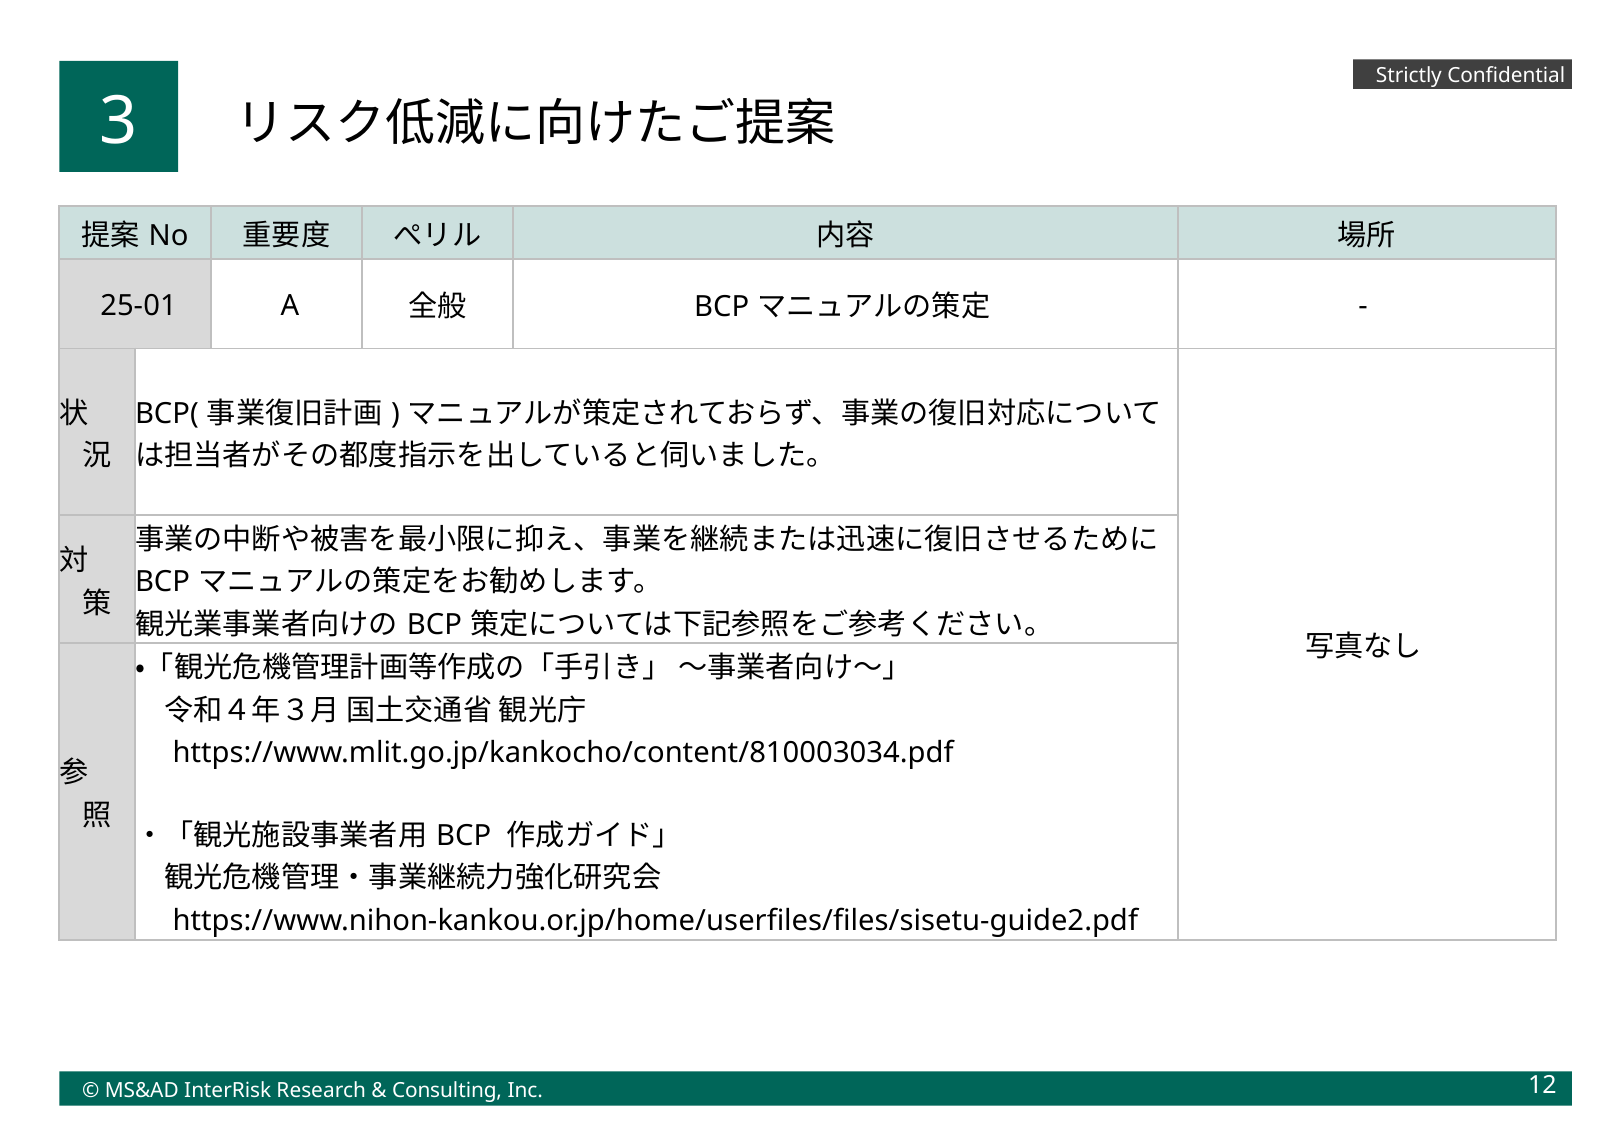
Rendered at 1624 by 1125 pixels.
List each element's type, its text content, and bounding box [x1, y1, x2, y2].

text_box 12 [1504, 1058, 1581, 1103]
table_cell - [1179, 260, 1555, 348]
table_cell 状 況 [60, 349, 134, 514]
table_cell 25-01 [60, 260, 210, 348]
table_cell 参 照 [60, 644, 134, 939]
table_cell 写真なし [1179, 349, 1555, 939]
table_cell A [212, 260, 361, 348]
table_header 場所 [1179, 207, 1555, 258]
table_cell 全般 [363, 260, 512, 348]
table_cell 対 策 [60, 516, 134, 642]
text_box © MS&AD InterRisk Research & Consulting, Inc. [59, 1071, 1572, 1106]
table_header ぺリル [363, 207, 512, 258]
text_box リスク低減に向けたご提案 [212, 60, 1400, 180]
table_cell BCPマニュアルの策定 [514, 260, 1177, 348]
text_box Strictly Confidential [1353, 59, 1572, 89]
table_header 重要度 [212, 207, 361, 258]
table_header 提案No [60, 207, 210, 258]
table_cell ・「観光危機管理計画等作成の「手引き」 ～事業者向け～」 令和４年３月 国土交通省 観光庁 https://www.mlit.go.jp/kankocho/content/810003034.pdf ・「観光施設事業者用BCP 作成ガイド」 観光危機管理・事業継続力強化研究会 https://www.nihon-kankou.or.jp/home/userfiles/files/sisetu-guide2.pdf [136, 644, 1177, 939]
table_cell BCP(事業復旧計画)マニュアルが策定されておらず、事業の復旧対応については担当者がその都度指示を出していると伺いました。 [136, 349, 1177, 514]
table_header 内容 [514, 207, 1177, 258]
table_cell 事業の中断や被害を最小限に抑え、事業を継続または迅速に復旧させるためにBCPマニュアルの策定をお勧めします。 観光業事業者向けのBCP策定については下記参照をご参考ください。 [136, 516, 1177, 642]
text_box 3 [59, 60, 179, 172]
